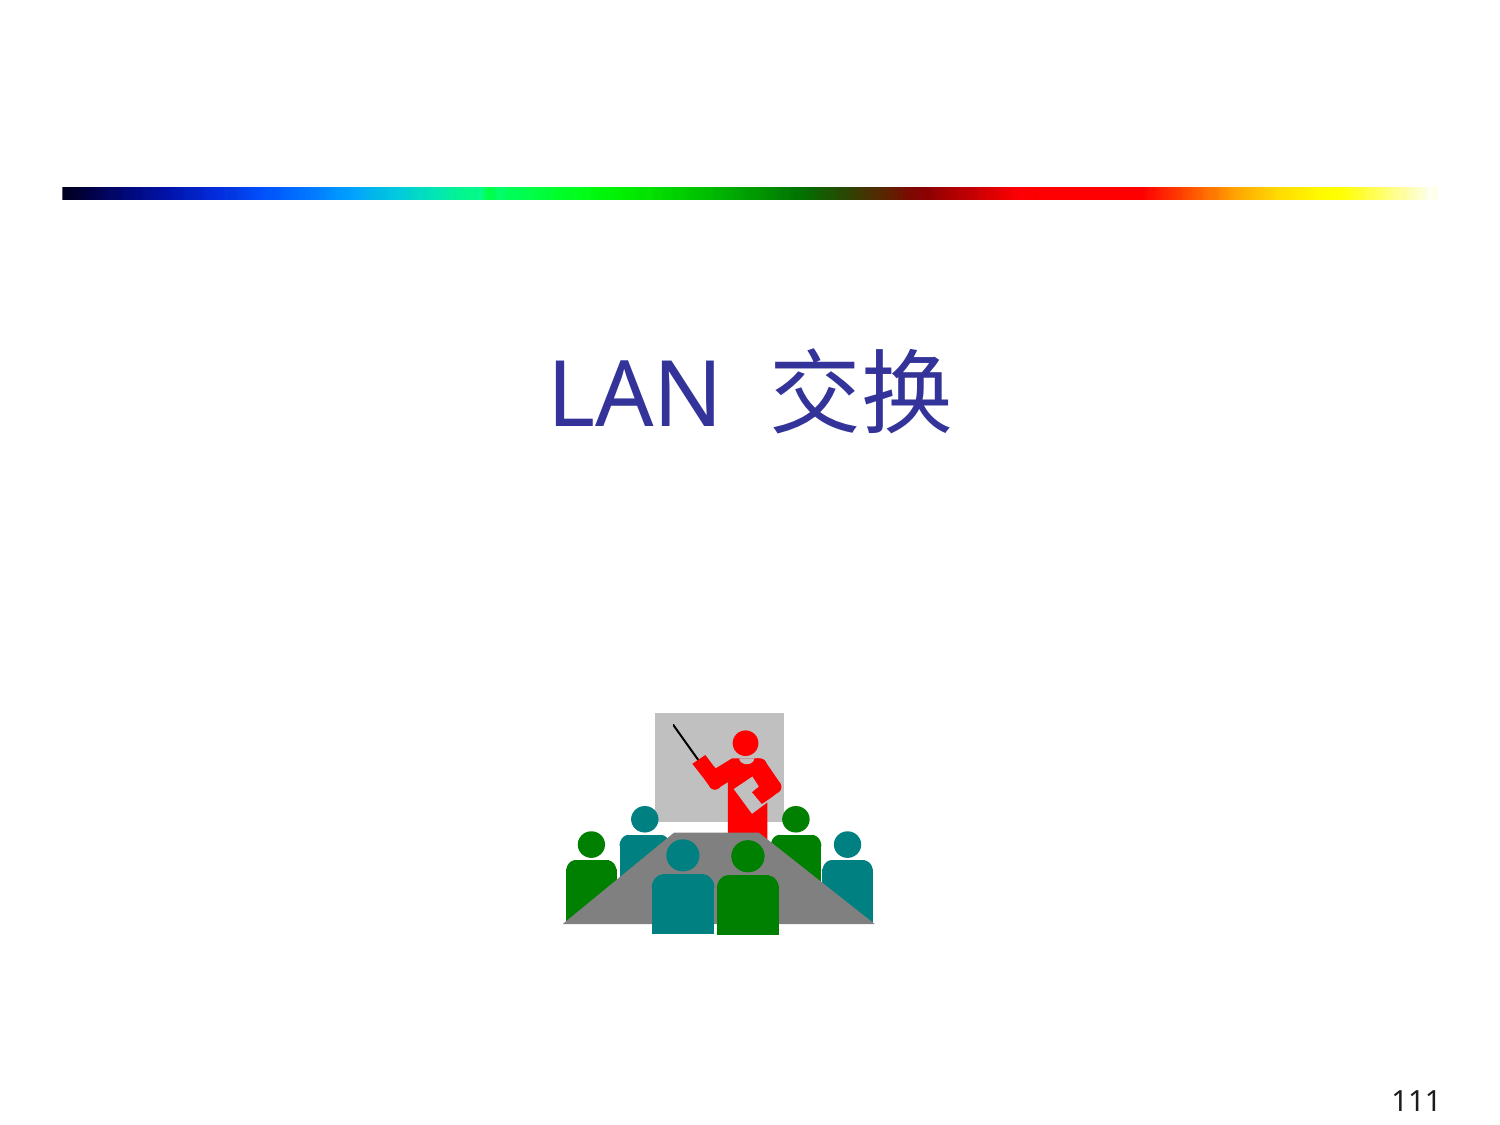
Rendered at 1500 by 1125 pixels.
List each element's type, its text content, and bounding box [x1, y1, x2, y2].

picture [62, 187, 355, 200]
title LAN 交换 [112, 374, 1388, 563]
picture [382, 187, 1438, 200]
